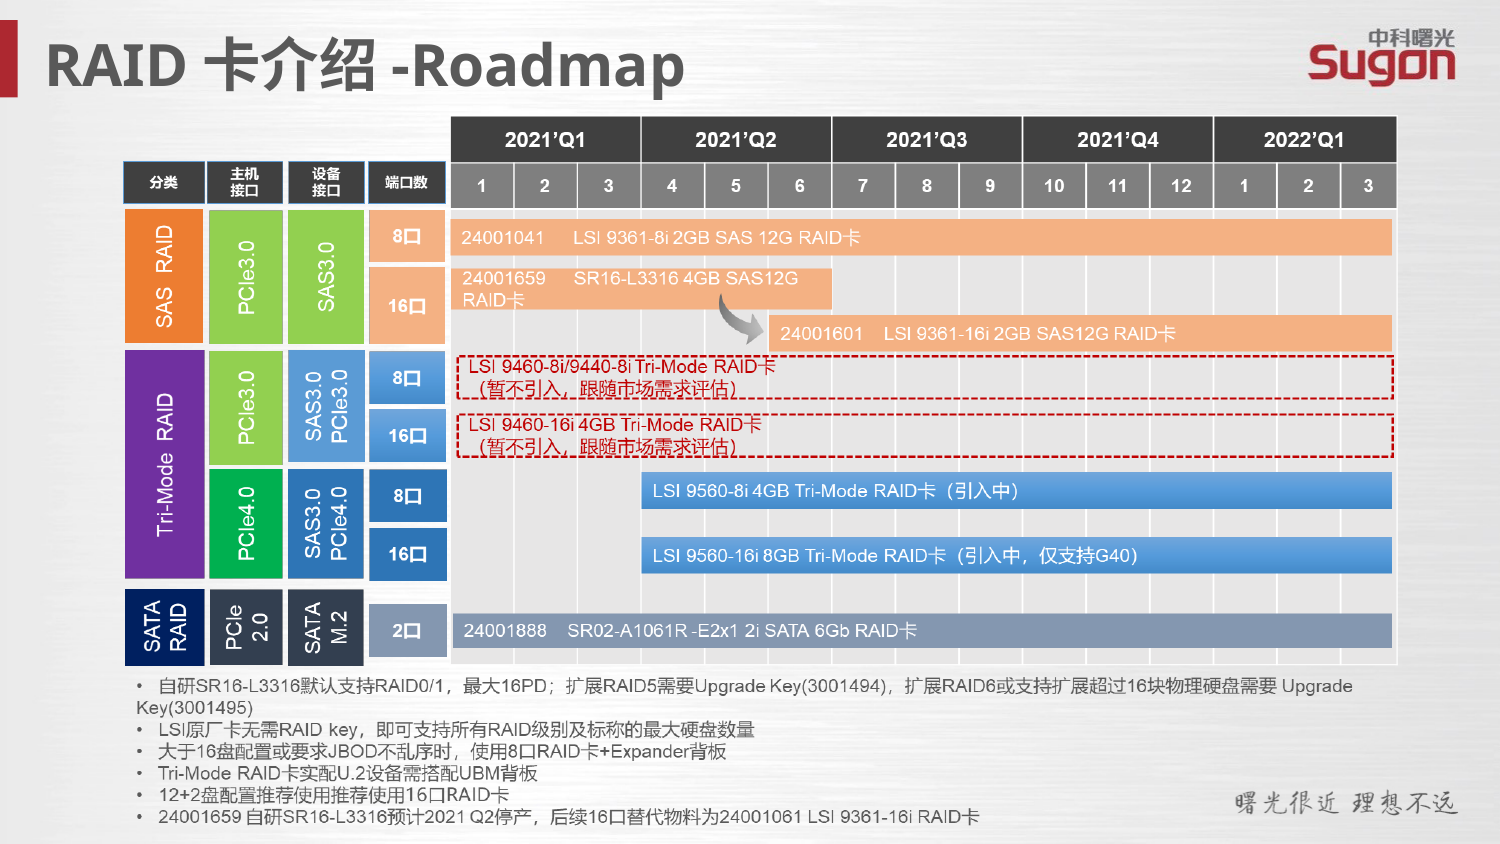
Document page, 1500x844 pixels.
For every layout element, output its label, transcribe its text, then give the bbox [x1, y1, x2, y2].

list RAID卡介绍-Roadmap [29, 20, 1247, 103]
picture [0, 0, 1500, 844]
